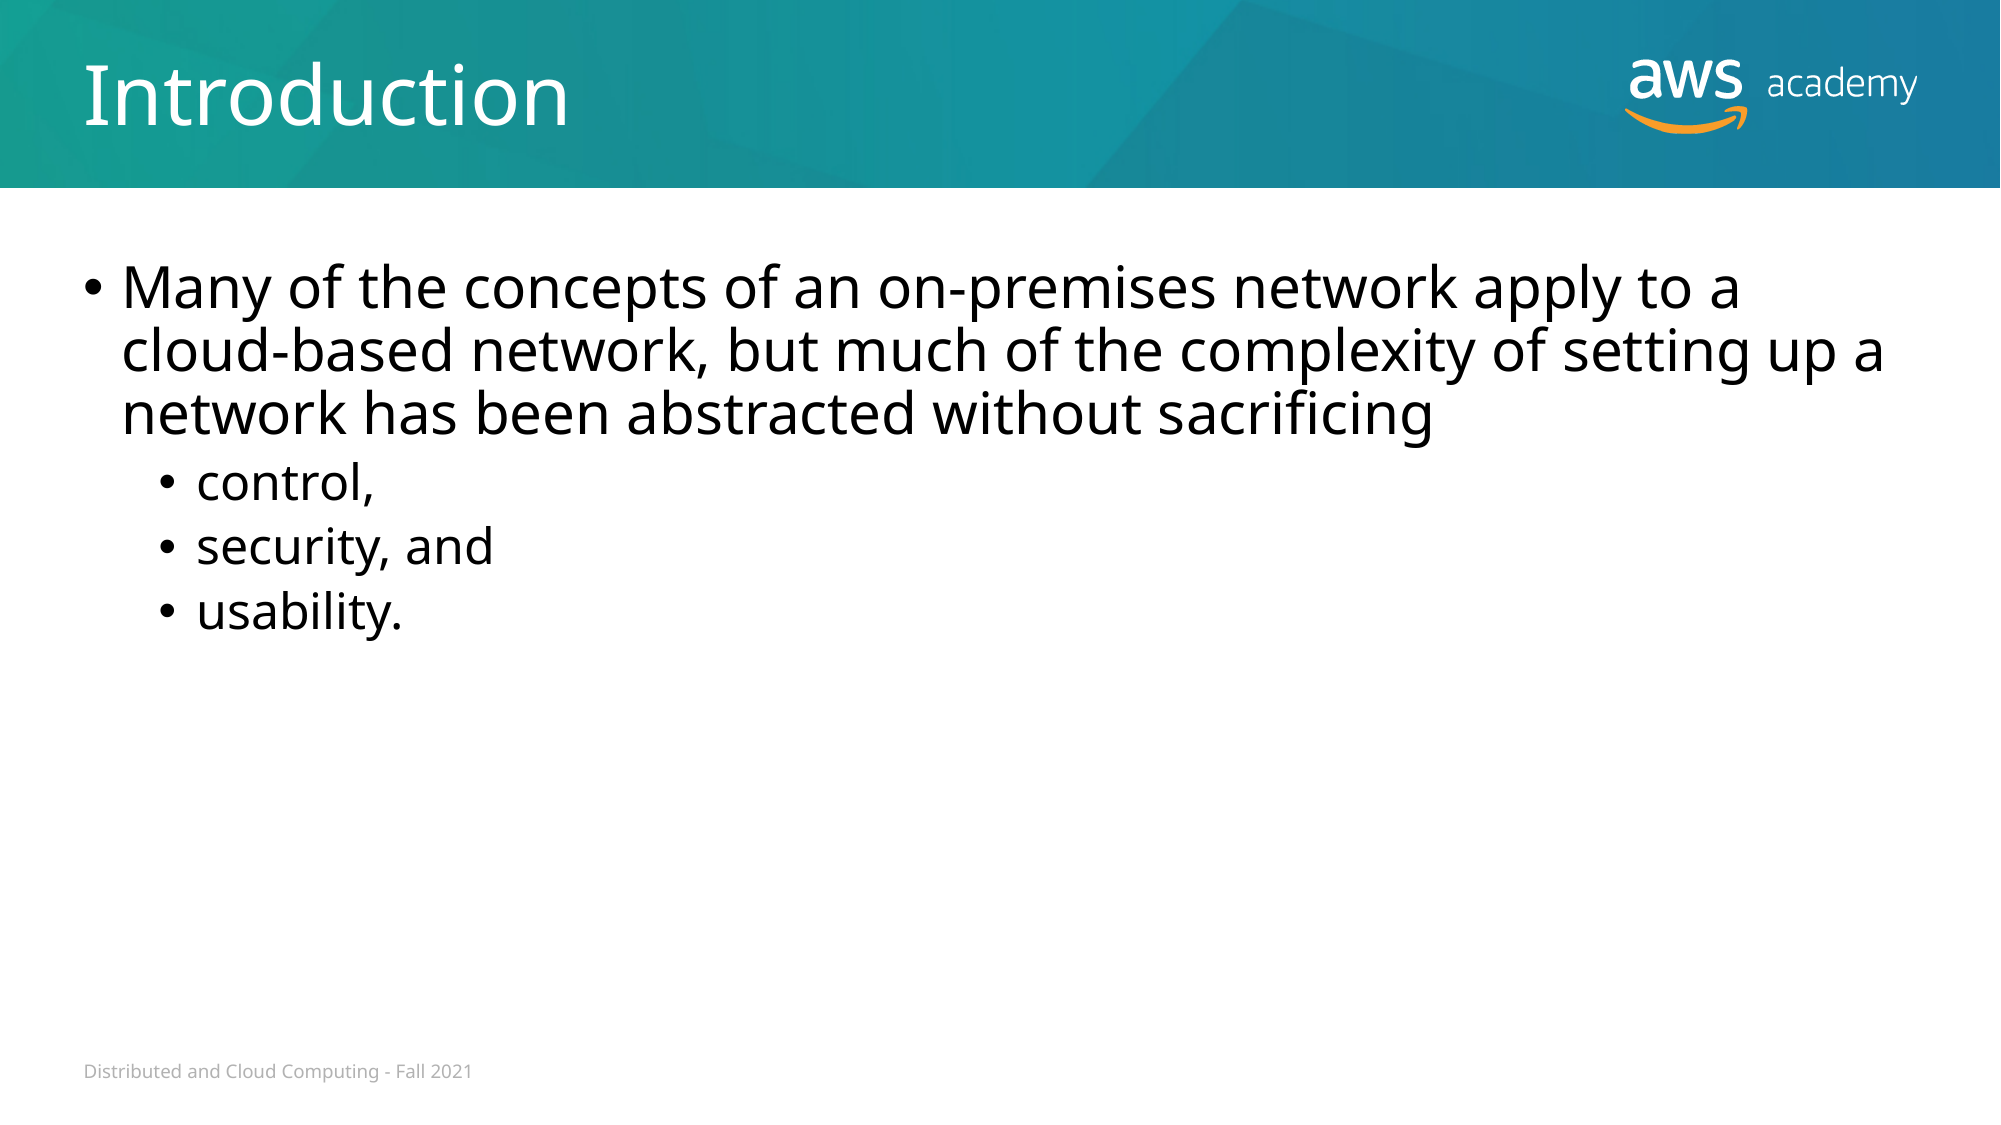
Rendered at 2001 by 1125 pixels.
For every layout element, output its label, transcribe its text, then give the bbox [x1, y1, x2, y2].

footer Distributed and Cloud Computing - Fall 2021 [68, 1042, 682, 1103]
title Introduction [68, 59, 1551, 138]
list Many of the concepts of an on-premises network apply to a cloud-based network, but much of the complexity of setting up a network has been abstracted without sacrificing control, security, and usability. [68, 250, 1932, 1014]
picture [0, 0, 2000, 188]
